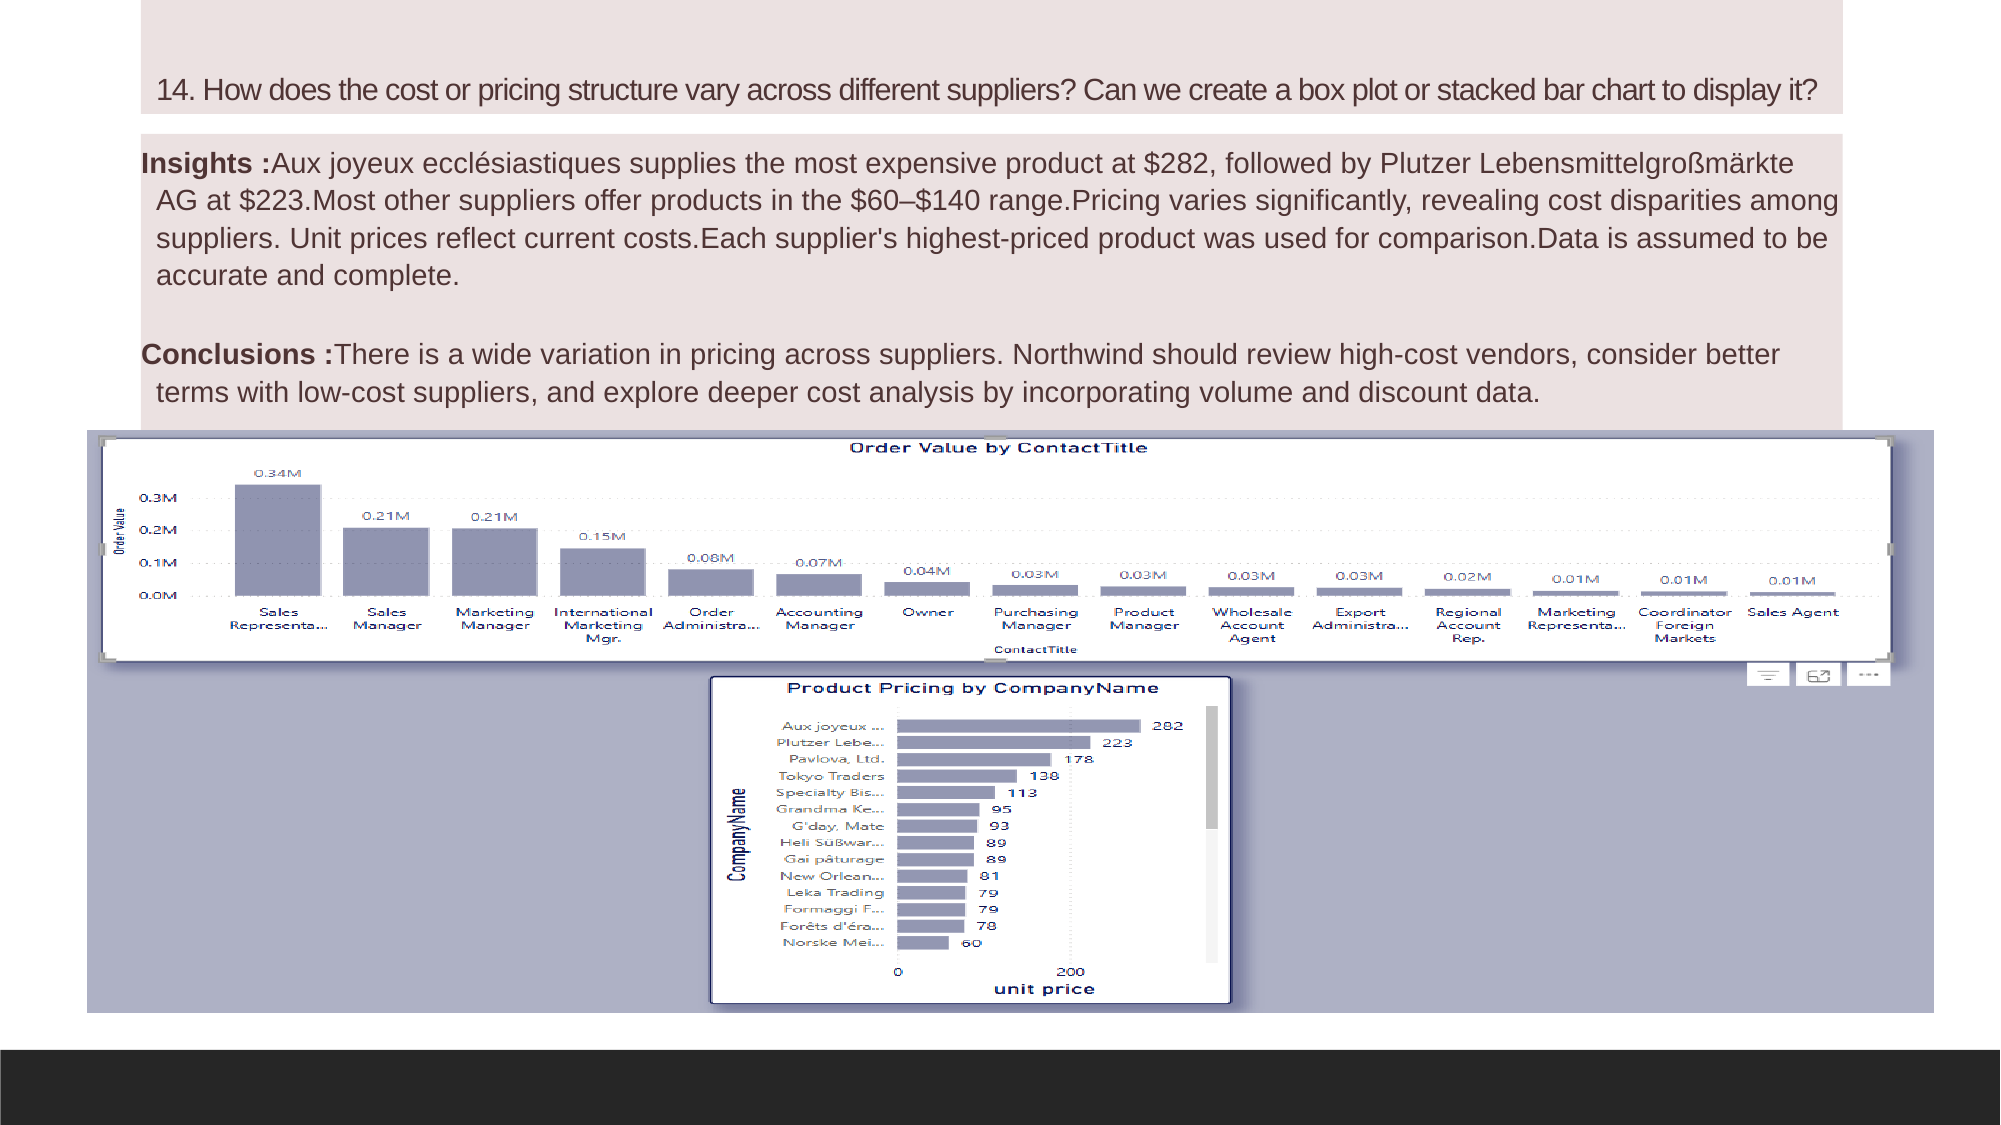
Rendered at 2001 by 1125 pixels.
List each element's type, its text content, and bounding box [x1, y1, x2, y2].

title 14. How does the cost or pricing structure vary across different suppliers? Can we create a box plot or stacked bar chart to display it? [140, 0, 1843, 114]
picture [86, 430, 1935, 1014]
list Insights :Aux joyeux ecclésiastiques supplies the most expensive product at $282, followed by Plutzer Lebensmittelgroßmärkte AG at $223.Most other suppliers offer products in the $60–$140 range.Pricing varies significantly, revealing cost disparities among suppliers. Unit prices reflect current costs.Each supplier's highest-priced product was used for comparison.Data is assumed to be accurate and complete. Conclusions :There is a wide variation in pricing across suppliers. Northwind should review high-cost vendors, consider better terms with low-cost suppliers, and explore deeper cost analysis by incorporating volume and discount data. [140, 133, 1843, 428]
